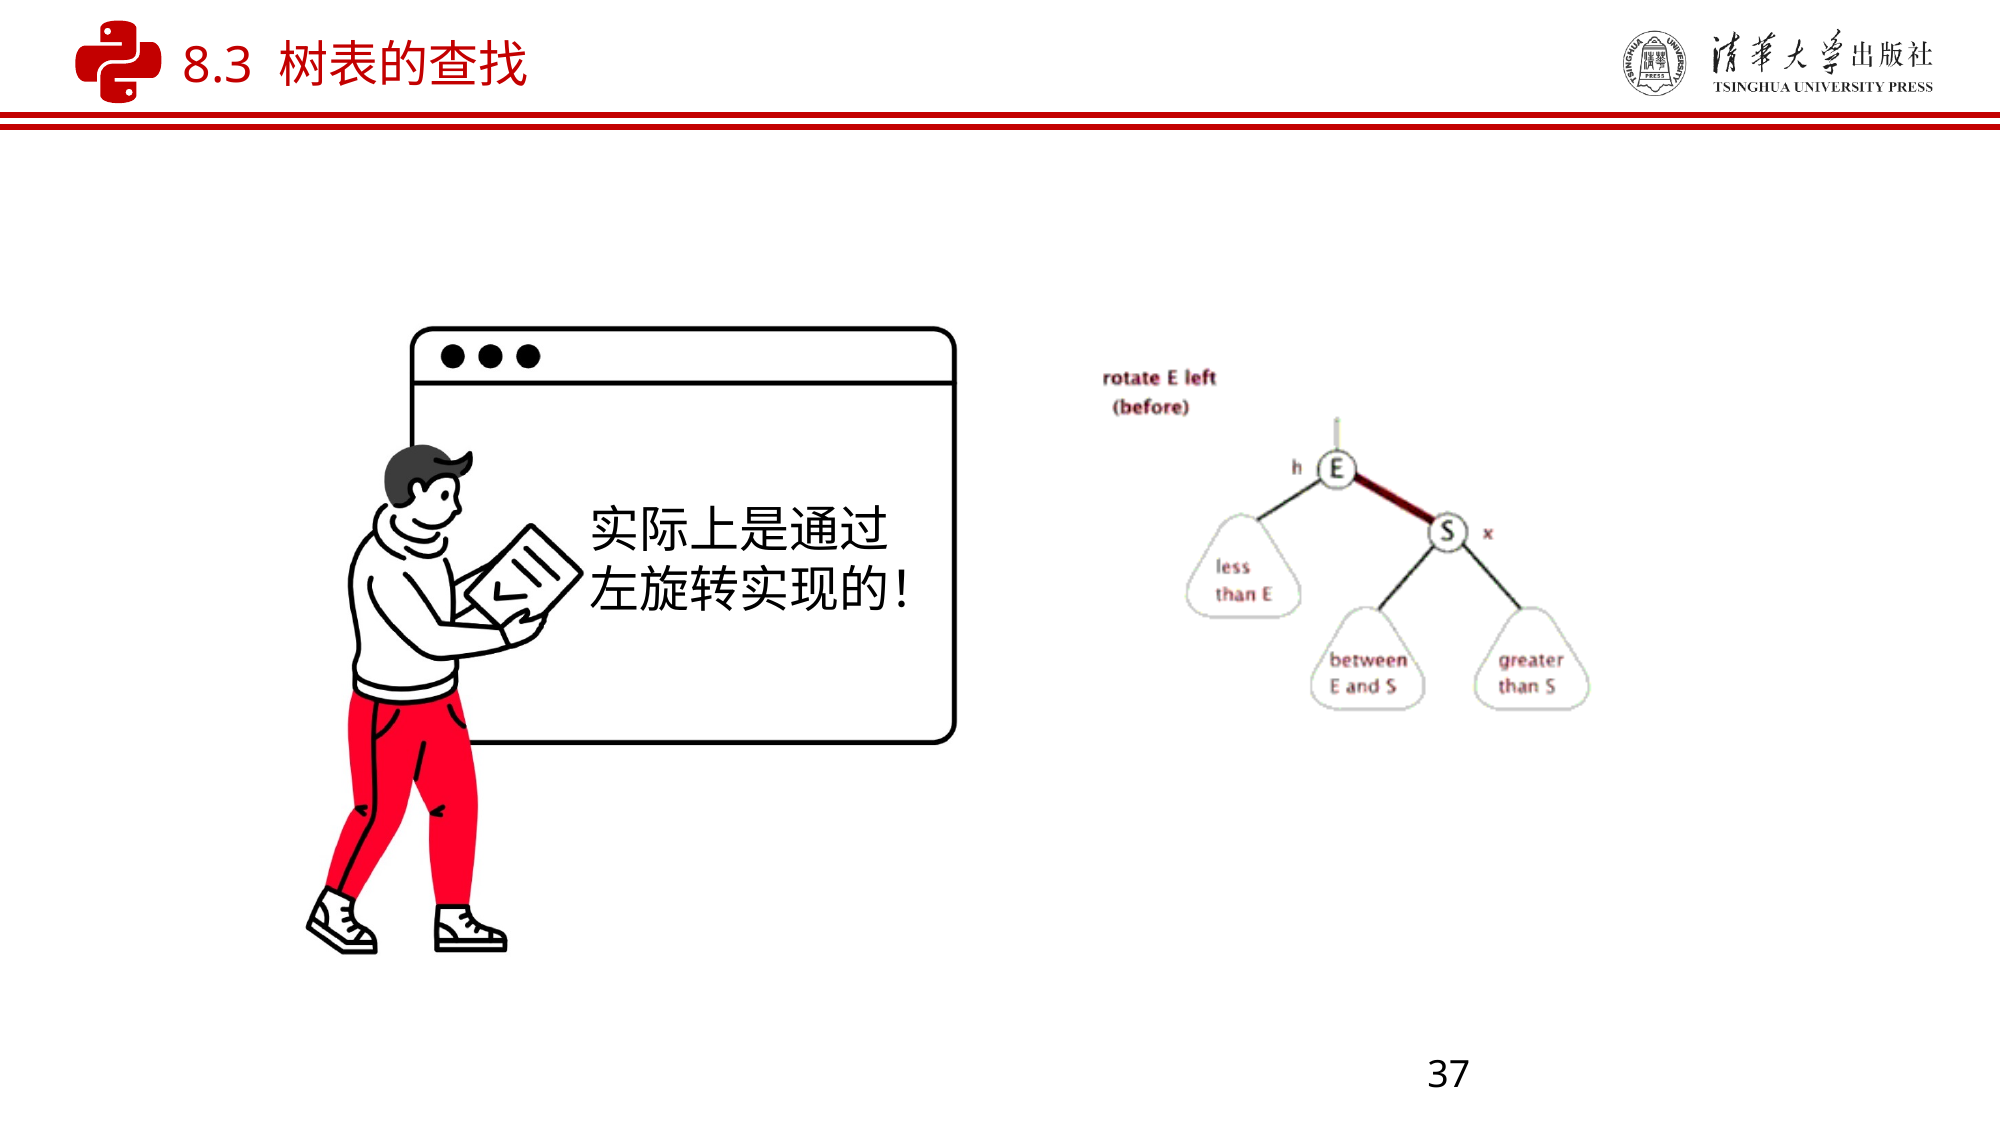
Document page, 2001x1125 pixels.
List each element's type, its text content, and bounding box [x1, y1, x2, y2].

text_box 8.3 树表的查找 [167, 24, 543, 100]
slide_number 37 [1412, 1042, 1863, 1103]
picture [221, 246, 1046, 981]
picture [1066, 345, 1659, 780]
